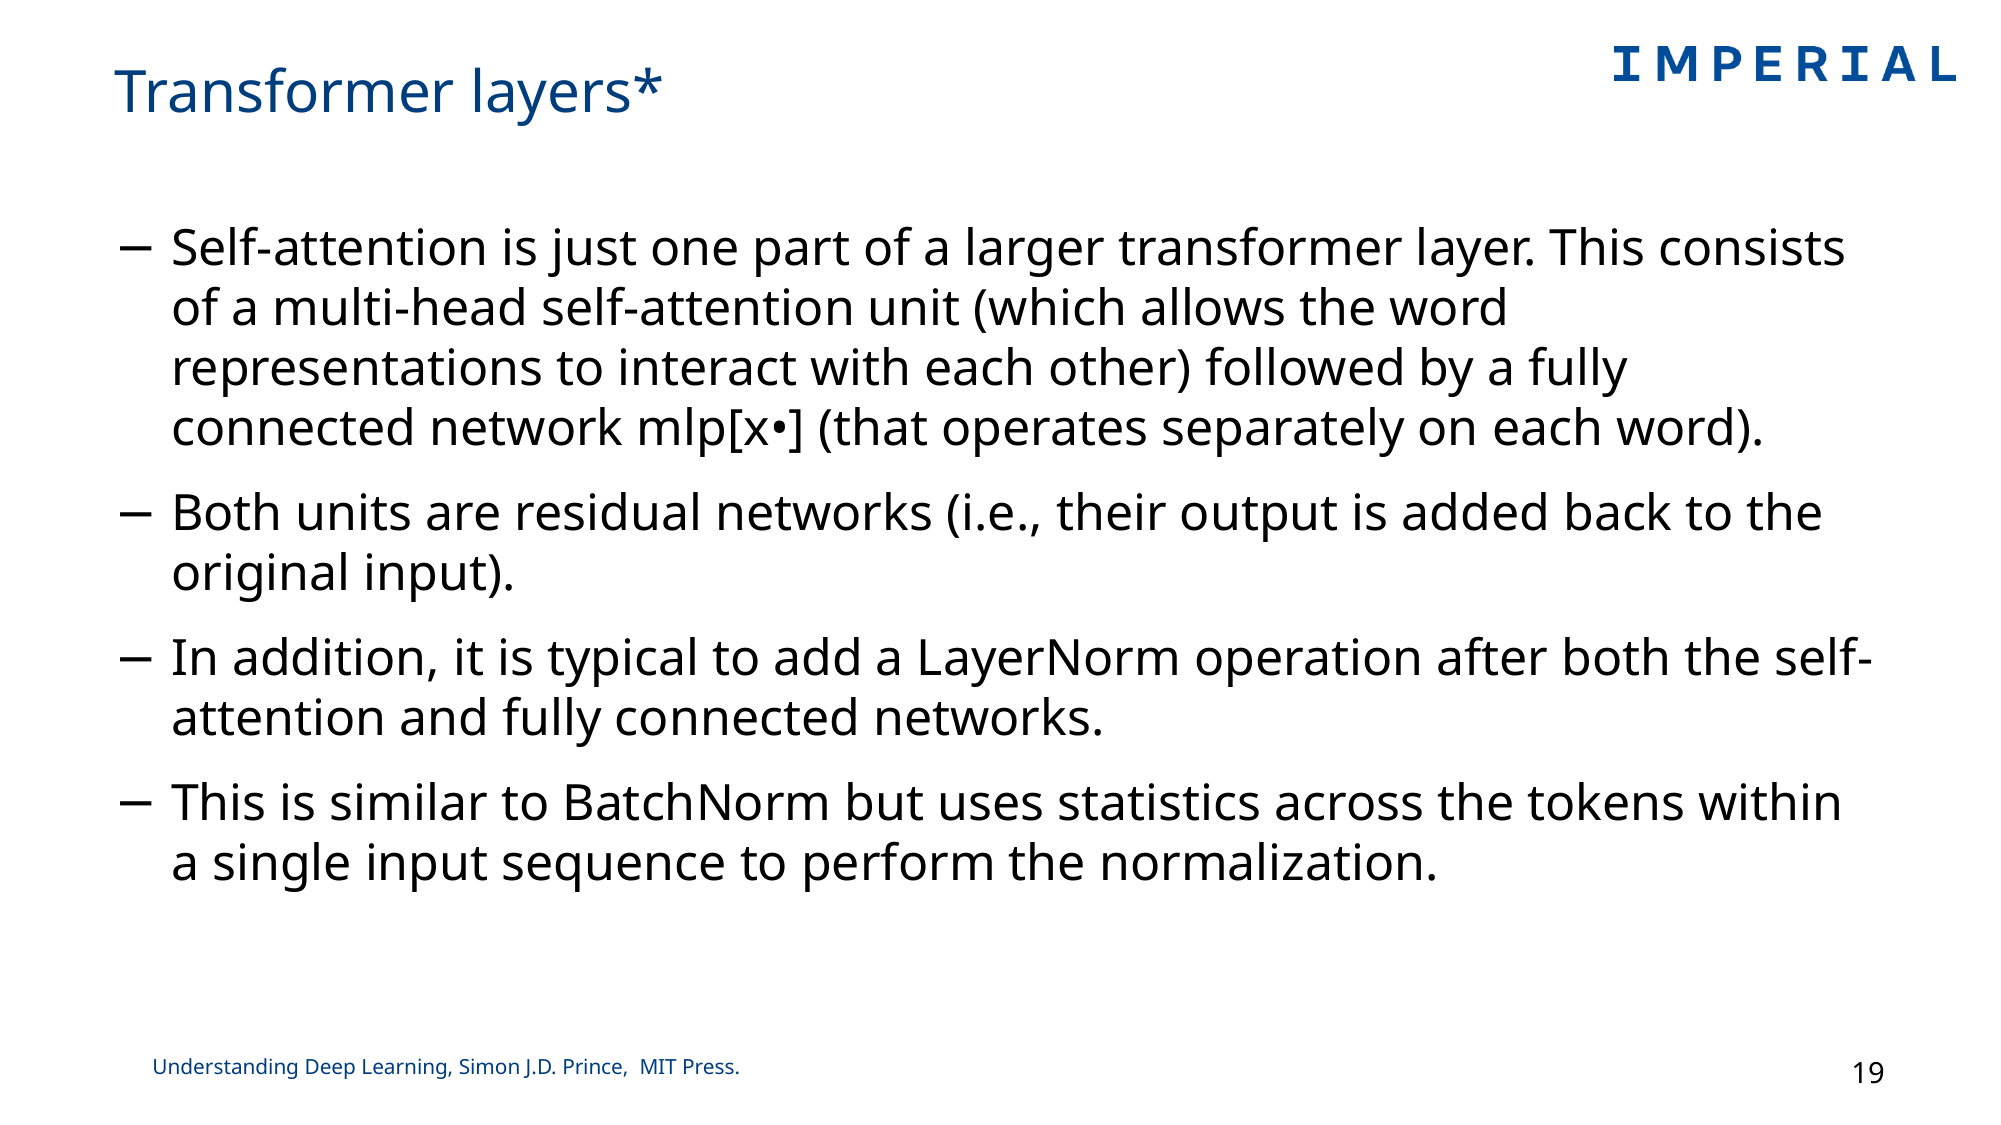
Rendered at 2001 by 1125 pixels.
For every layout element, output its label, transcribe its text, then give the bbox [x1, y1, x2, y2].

picture [1900, 46, 1956, 81]
list Self-attention is just one part of a larger transformer layer. This consists of a multi-head self-attention unit (which allows the word representations to interact with each other) followed by a fully connected network mlp[x•] (that operates separately on each word). Both units are residual networks (i.e., their output is added back to the original input). In addition, it is typical to add a LayerNorm operation after both the self-attention and fully connected networks. This is similar to BatchNorm but uses statistics across the tokens within a single input sequence to perform the normalization. [99, 208, 1900, 1024]
title Transformer layers* [99, 0, 1900, 184]
slide_number 19 [1433, 1046, 1901, 1103]
text_box Understanding Deep Learning, Simon J.D. Prince, MIT Press. [137, 1046, 1038, 1087]
